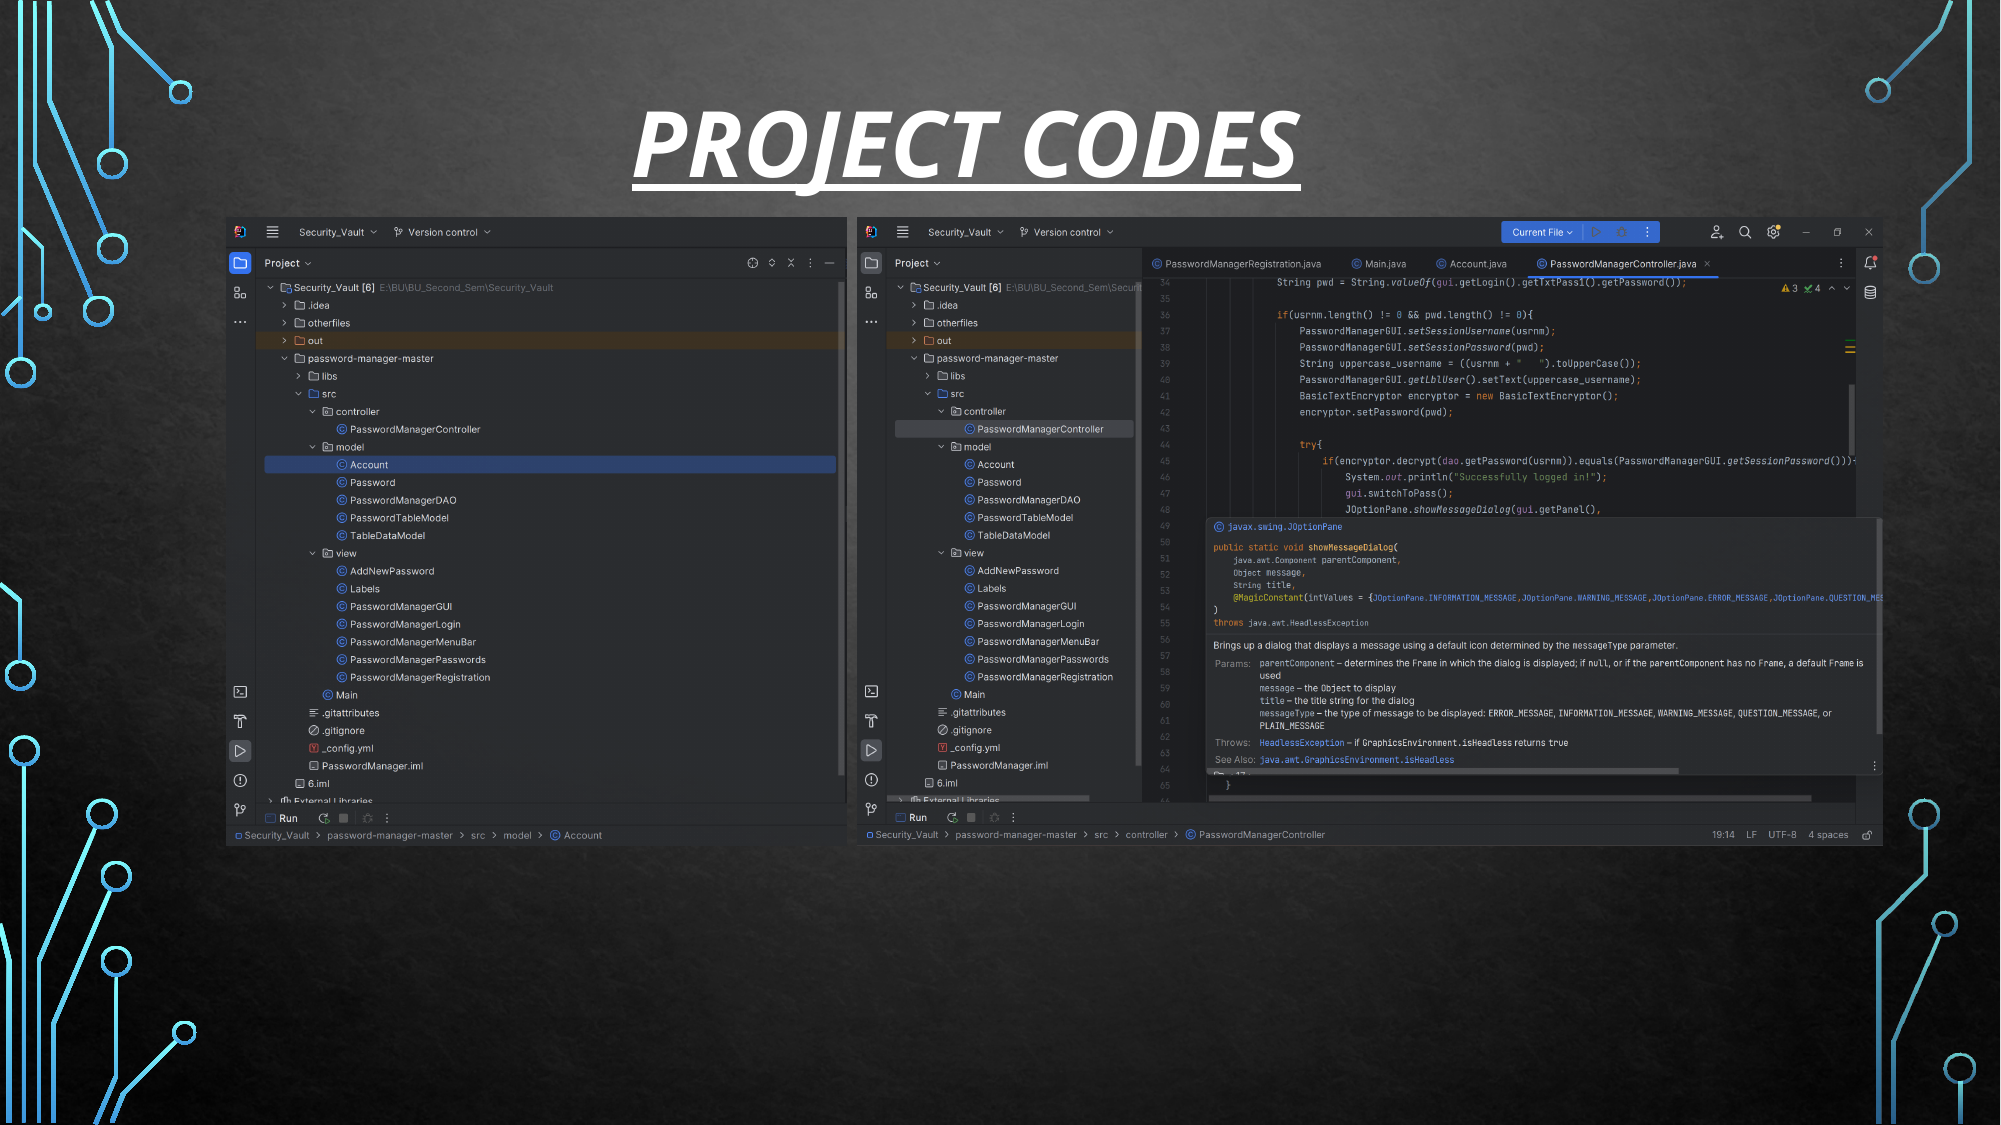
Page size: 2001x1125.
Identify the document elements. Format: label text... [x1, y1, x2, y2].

title Project Codes [238, 45, 1317, 205]
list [857, 217, 1884, 846]
picture [225, 217, 847, 846]
